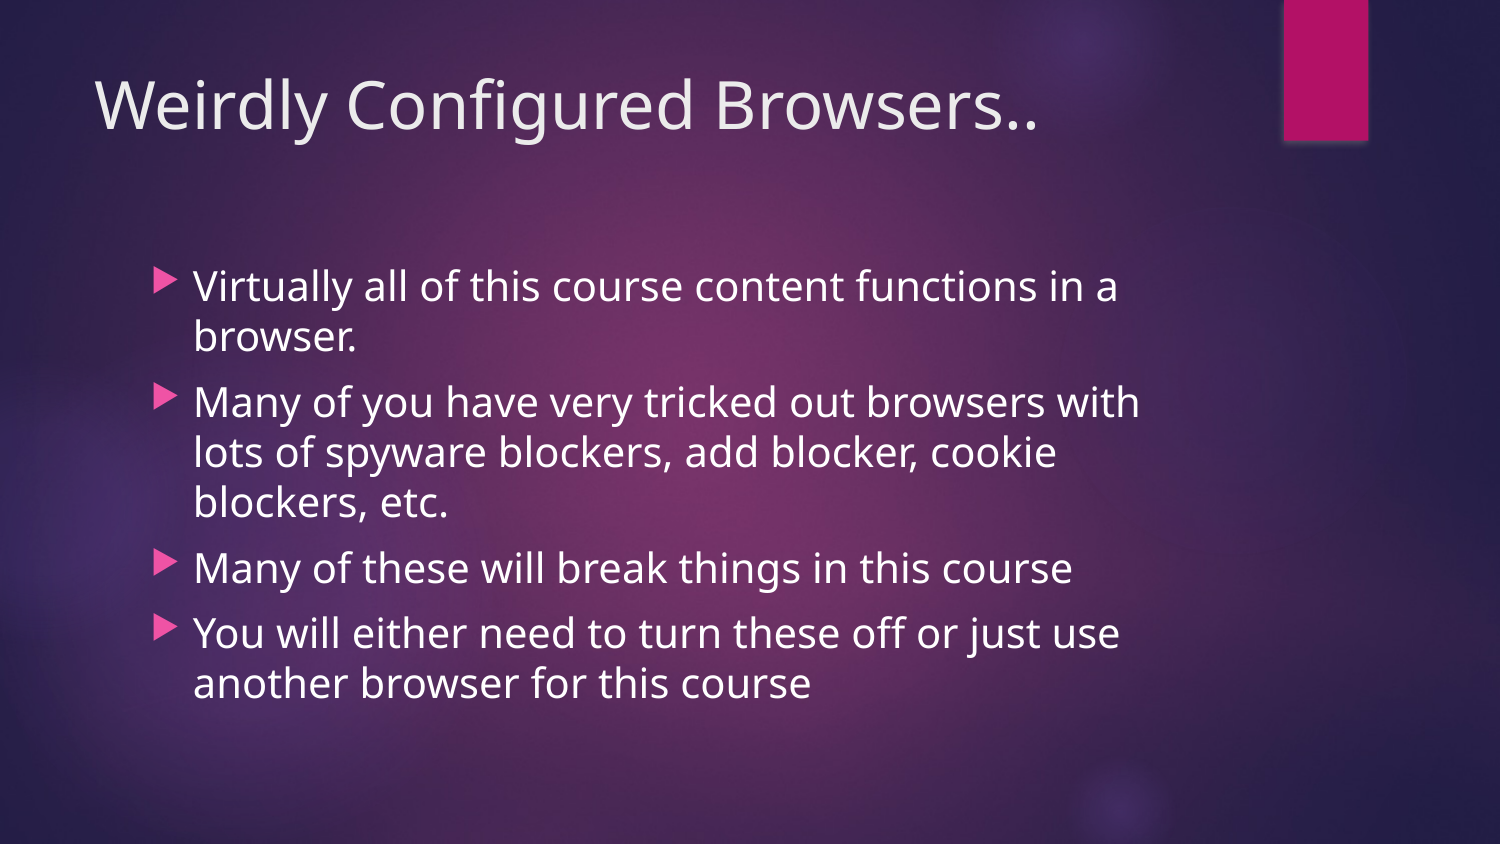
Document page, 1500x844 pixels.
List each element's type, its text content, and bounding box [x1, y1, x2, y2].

title Weirdly Configured Browsers.. [79, 55, 1237, 229]
list Virtually all of this course content functions in a browser. Many of you have very tricked out browsers with lots of spyware blockers, add blocker, cookie blockers, etc. Many of these will break things in this course You will either need to turn these off or just use another browser for this course [135, 252, 1237, 769]
picture [0, 0, 1500, 844]
